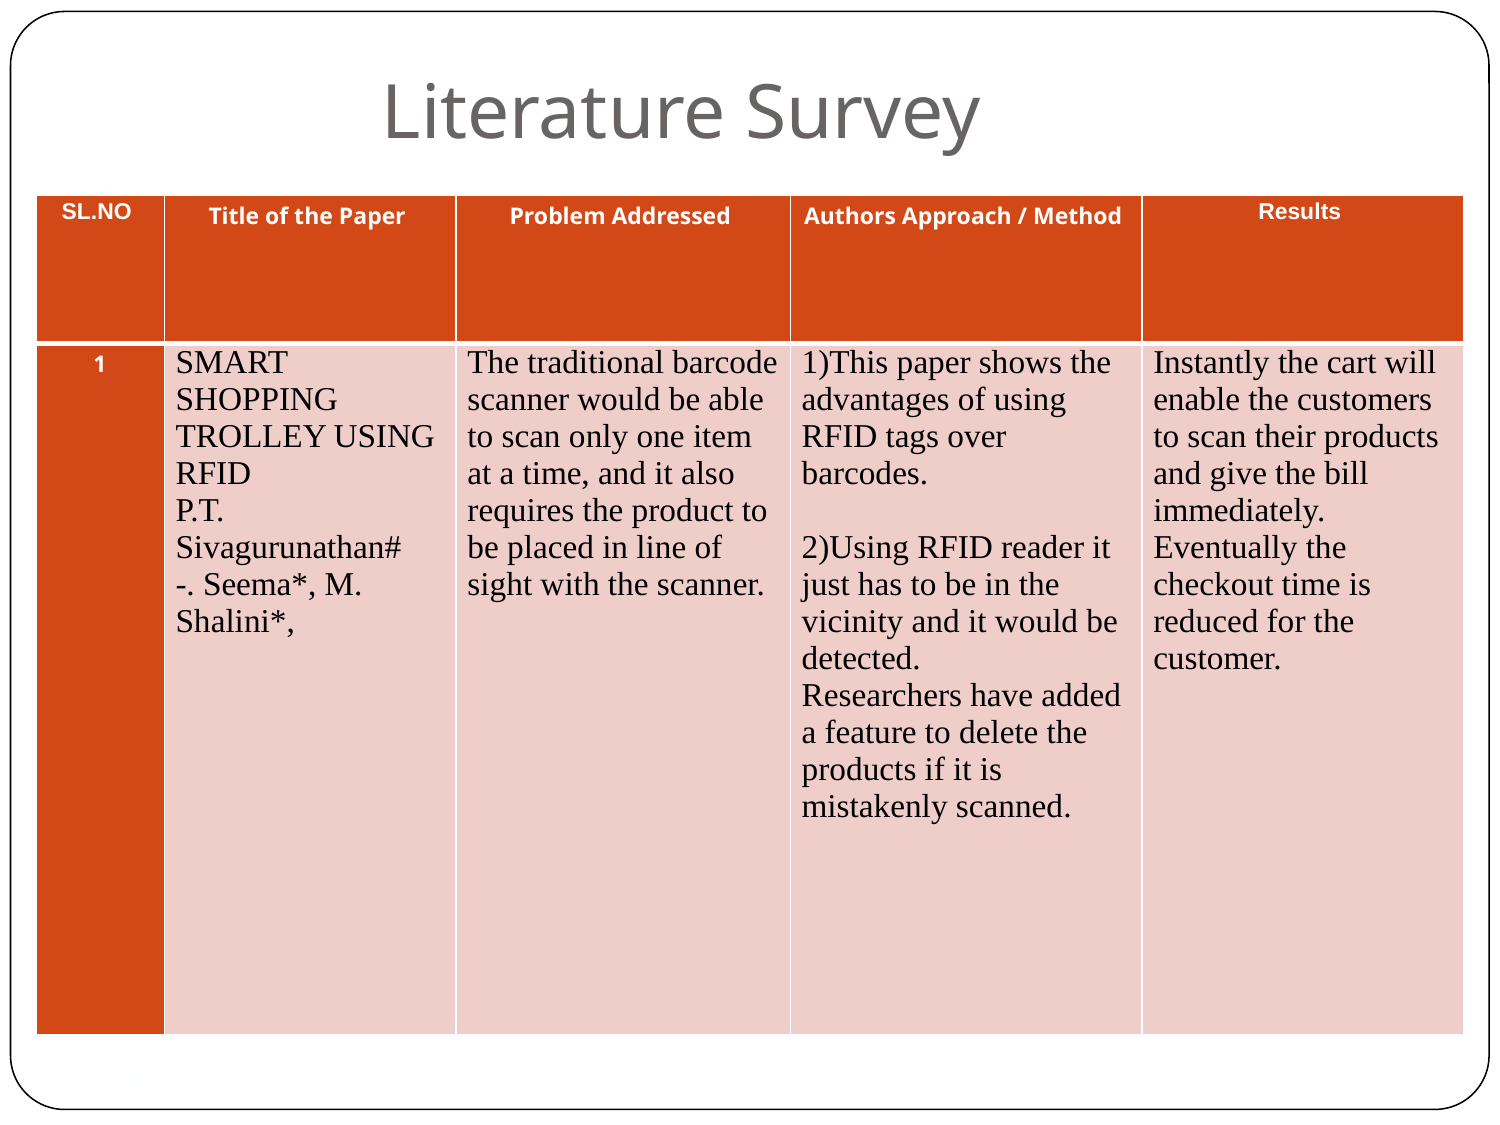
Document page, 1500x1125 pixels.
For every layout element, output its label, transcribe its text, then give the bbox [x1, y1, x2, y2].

slide_number 1 [83, 1052, 180, 1113]
table_cell SMART SHOPPING TROLLEY USING RFID P.T. Sivagurunathan# -. Seema*, M. Shalini*, [165, 346, 455, 1034]
table_cell Instantly the cart will enable the customers to scan their products and give the bill immediately. Eventually the checkout time is reduced for the customer. [1143, 346, 1463, 1034]
table_header SL.NO [37, 196, 164, 341]
table_header Authors Approach / Method [791, 196, 1141, 341]
table_cell 1)This paper shows the advantages of using RFID tags over barcodes. 2)Using RFID reader it just has to be in the vicinity and it would be detected. Researchers have added a feature to delete the products if it is mistakenly scanned. [791, 346, 1141, 1034]
text_box Literature Survey [111, 48, 1330, 169]
table_cell The traditional barcode scanner would be able to scan only one item at a time, and it also requires the product to be placed in line of sight with the scanner. [457, 346, 790, 1034]
picture [562, 212, 951, 913]
table_cell 1 [37, 346, 164, 1034]
table_header Results [1143, 196, 1463, 341]
table_header Title of the Paper [165, 196, 455, 341]
table_header Problem Addressed [457, 196, 790, 341]
